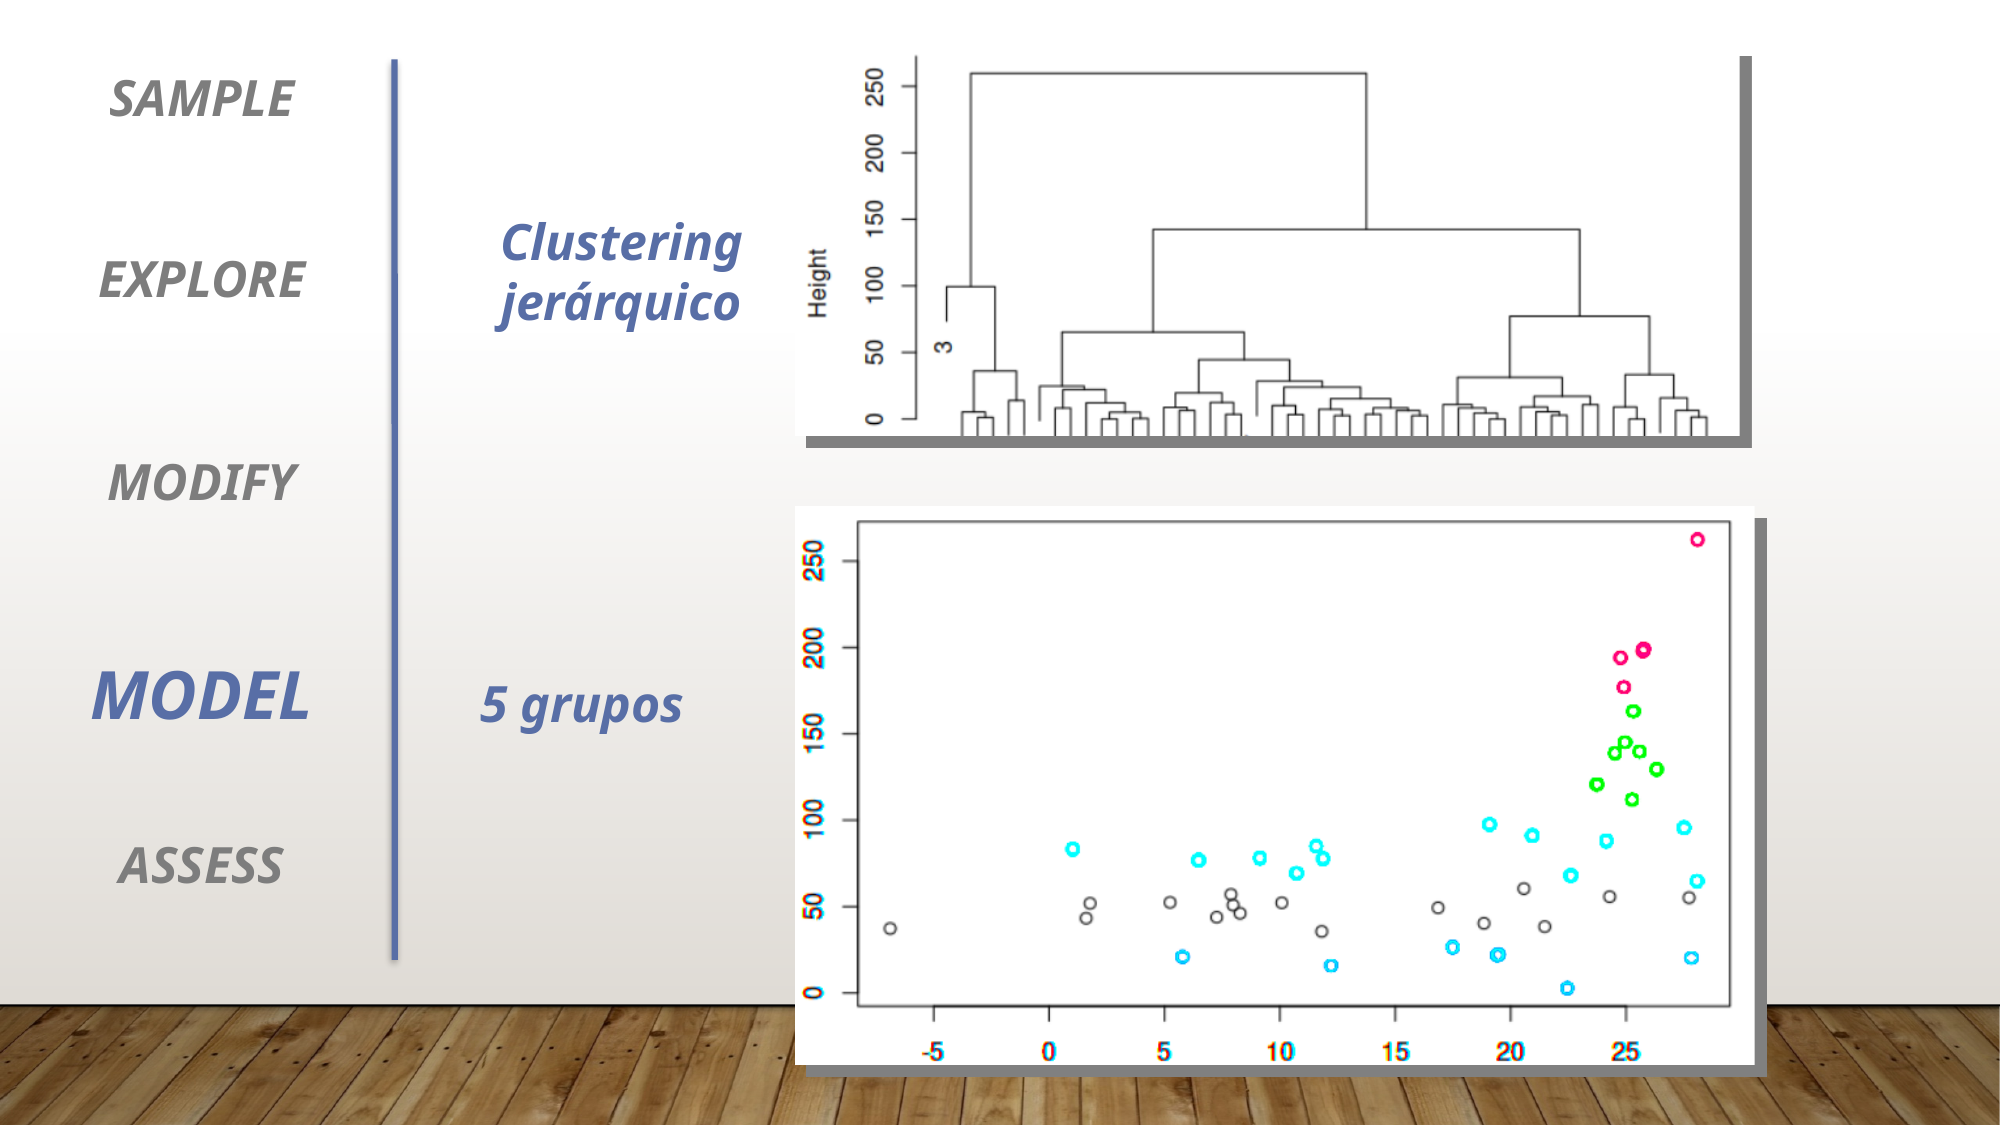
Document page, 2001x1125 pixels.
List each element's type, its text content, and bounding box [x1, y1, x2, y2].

picture [0, 506, 2000, 1125]
text_box EXPLORE [49, 240, 354, 316]
text_box MODIFY [49, 442, 354, 518]
text_box Clustering jerárquico [394, 202, 789, 338]
text_box MODEL [49, 645, 354, 740]
text_box 5 grupos [355, 665, 789, 740]
text_box [391, 59, 398, 665]
text_box ASSESS [49, 826, 354, 902]
picture [794, 44, 1740, 436]
text_box SAMPLE [49, 59, 354, 134]
text_box [391, 740, 398, 960]
